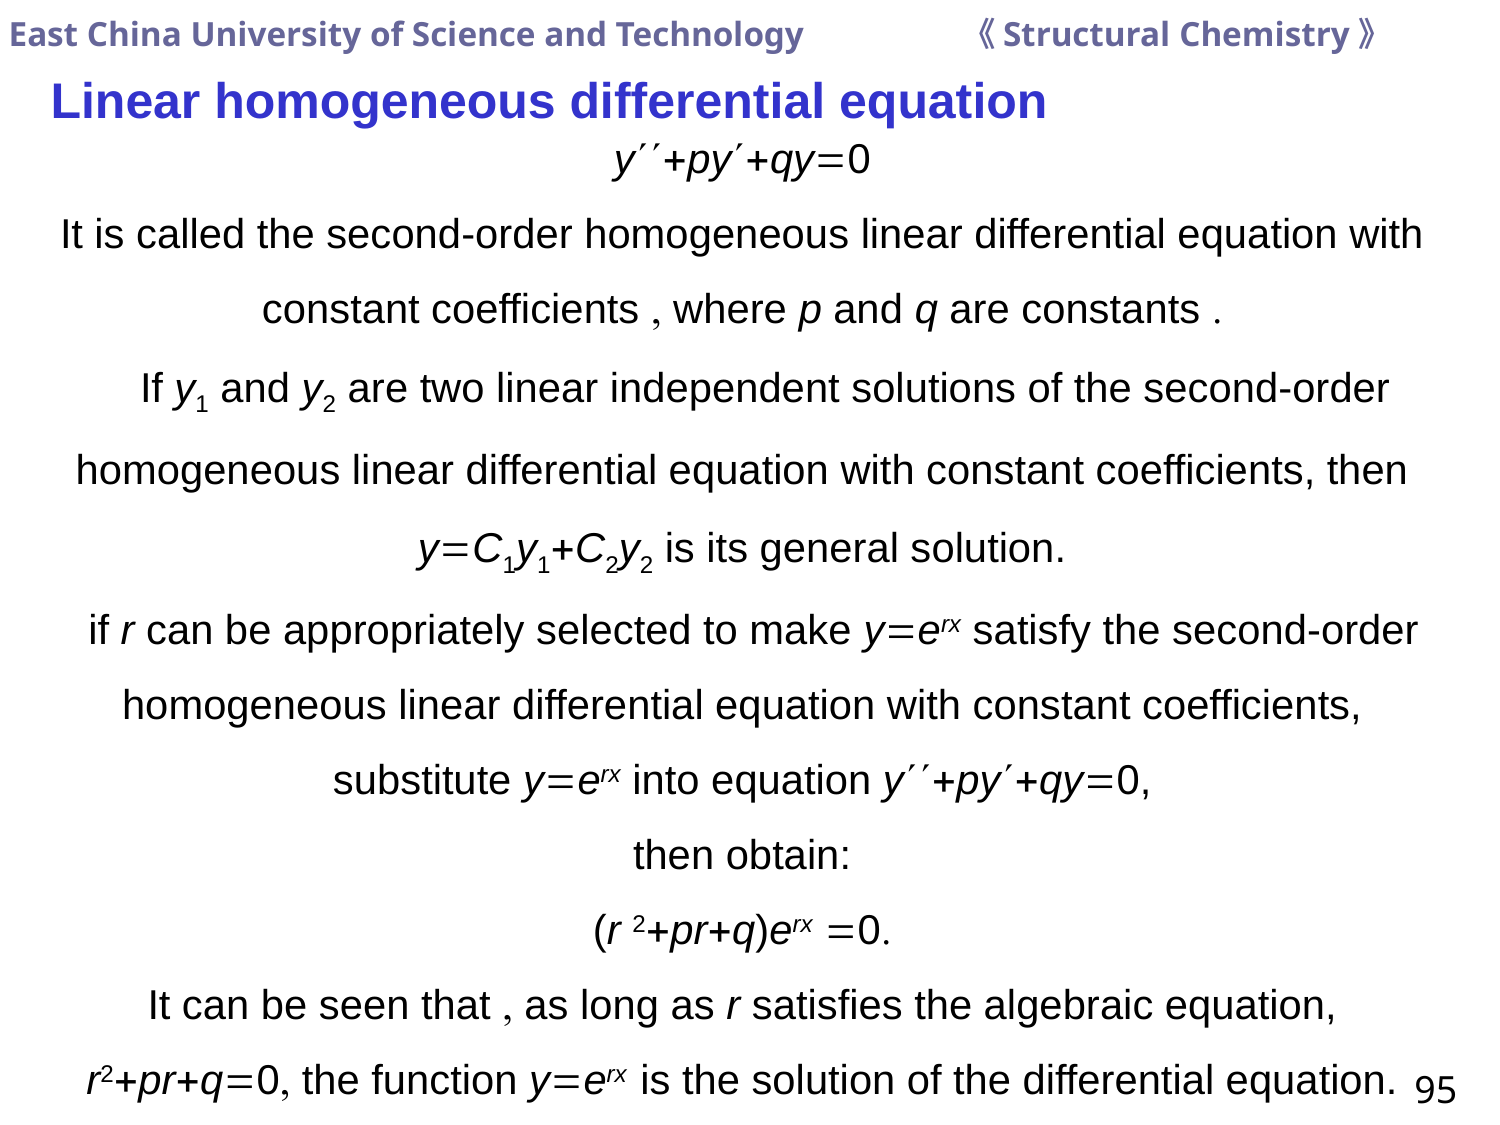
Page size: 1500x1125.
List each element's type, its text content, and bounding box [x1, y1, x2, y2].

text_box Linear homogeneous differential equation [35, 61, 1064, 99]
text_box ypyqy0 It is called the second-order homogeneous linear differential equation with constant coefficients  where p and q are constants  If y1 and y2 are two linear independent solutions of the second-order homogeneous linear differential equation with constant coefficients, then yC1y1C2y2 is its general solution. if r can be appropriately selected to make yerx satisfy the second-order homogeneous linear differential equation with constant coefficients, substitute yerx into equation ypyqy0, then obtain: (r 2prq)erx 0 It can be seen that  as long as r satisfies the algebraic equation, r2prq0 the function yerx is the solution of the differential equation. [29, 99, 1455, 1111]
